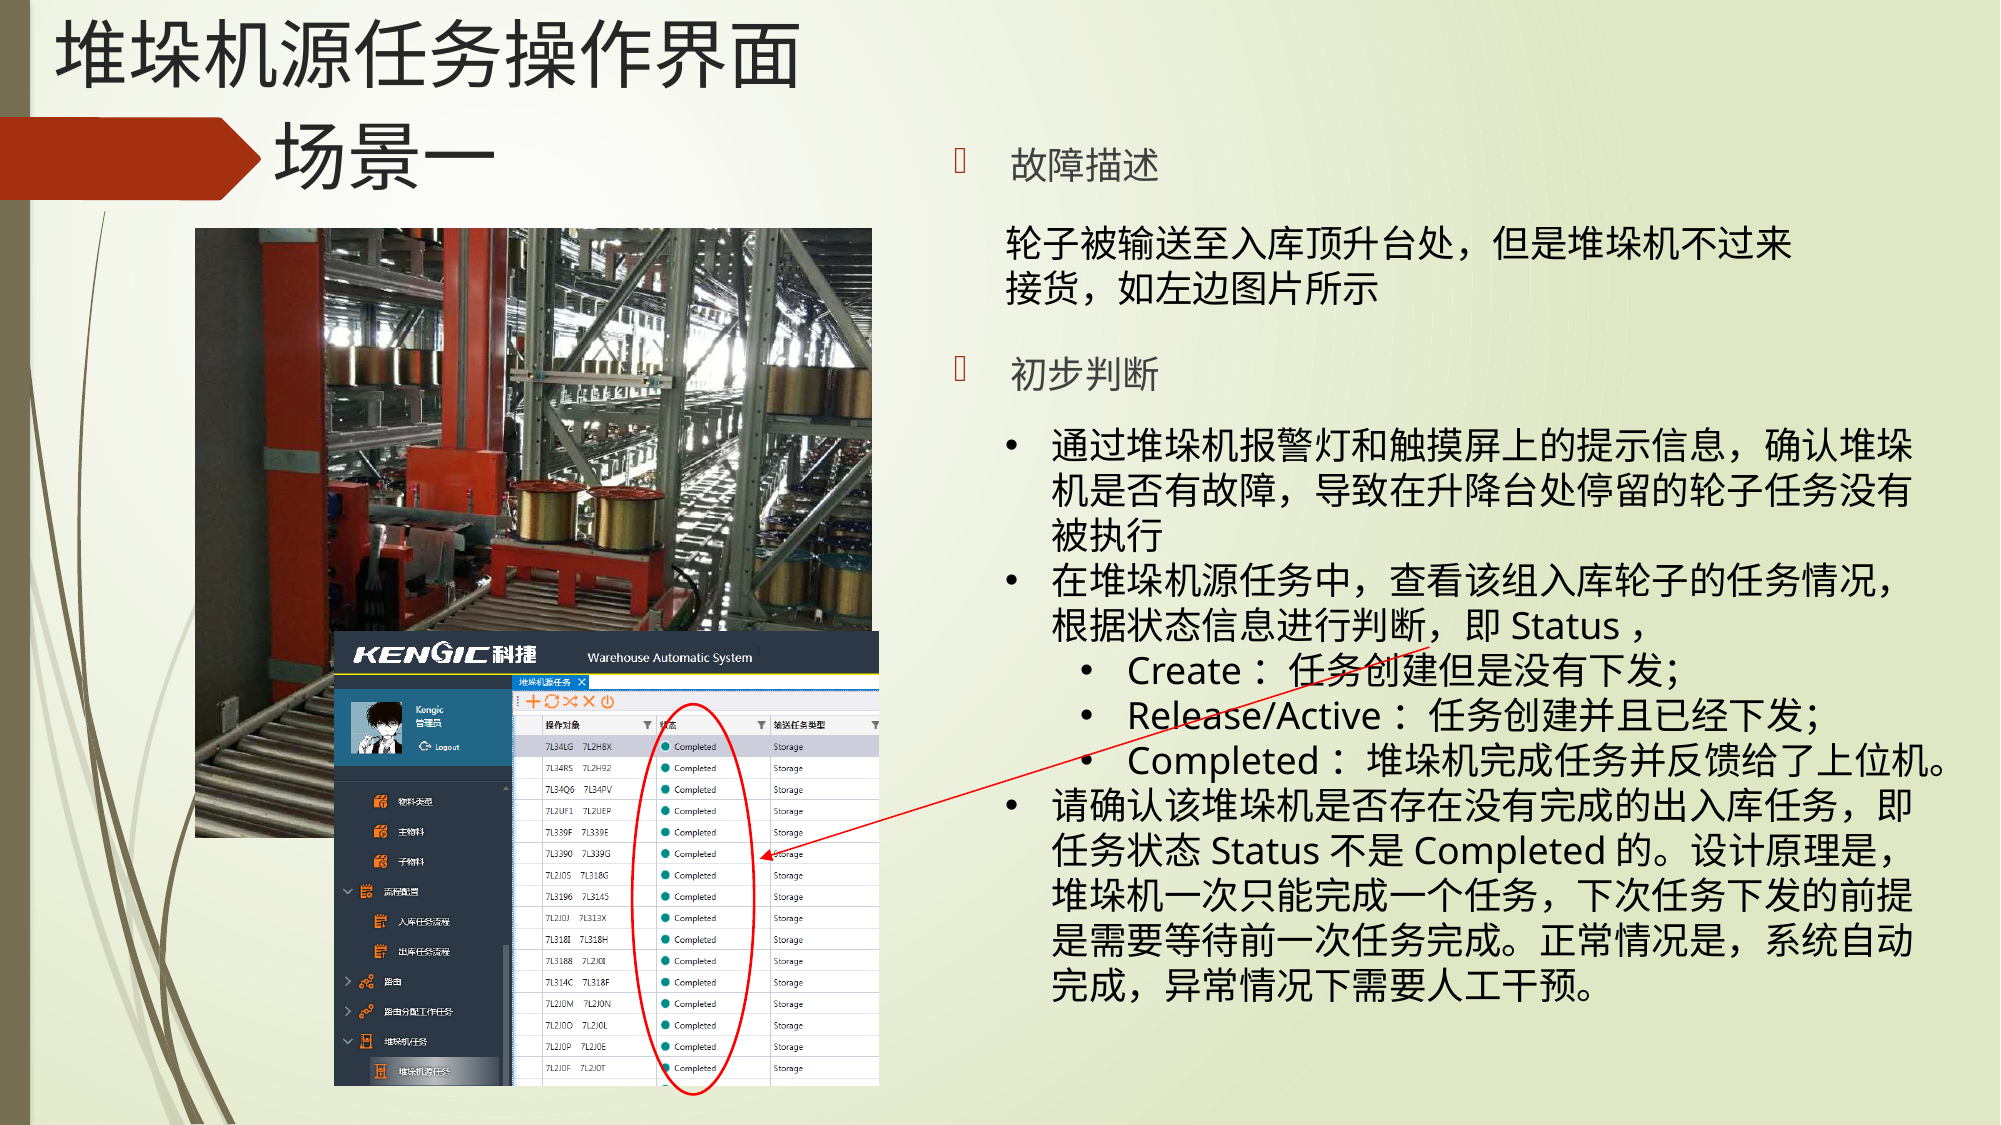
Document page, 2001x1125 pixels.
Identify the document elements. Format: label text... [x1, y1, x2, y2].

picture [195, 228, 879, 1086]
text_box 初步判断 [938, 343, 1220, 398]
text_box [759, 646, 1430, 860]
title 堆垛机源任务操作界面 [38, 0, 849, 111]
text_box 轮子被输送至入库顶升台处，但是堆垛机不过来接货，如左边图片所示 [990, 212, 1814, 318]
list 故障描述 [938, 134, 1195, 200]
text_box 场景一 [257, 102, 534, 214]
text_box 通过堆垛机报警灯和触摸屏上的提示信息，确认堆垛机是否有故障，导致在升降台处停留的轮子任务没有被执行 在堆垛机源任务中，查看该组入库轮子的任务情况，根据状态信息进行判断，即Status， Create：任务创建但是没有下发； Release/Active：任务创建并且已经下发； Completed：堆垛机完成任务并反馈给了上位机。 请确认该堆垛机是否存在没有完成的出入库任务，即任务状态Status不是Completed的。设计原理是，堆垛机一次只能完成一个任务，下次任务下发的前提是需要等待前一次任务完成。正常情况是，系统自动完成，异常情况下需要人工干预。 [990, 414, 1962, 1014]
